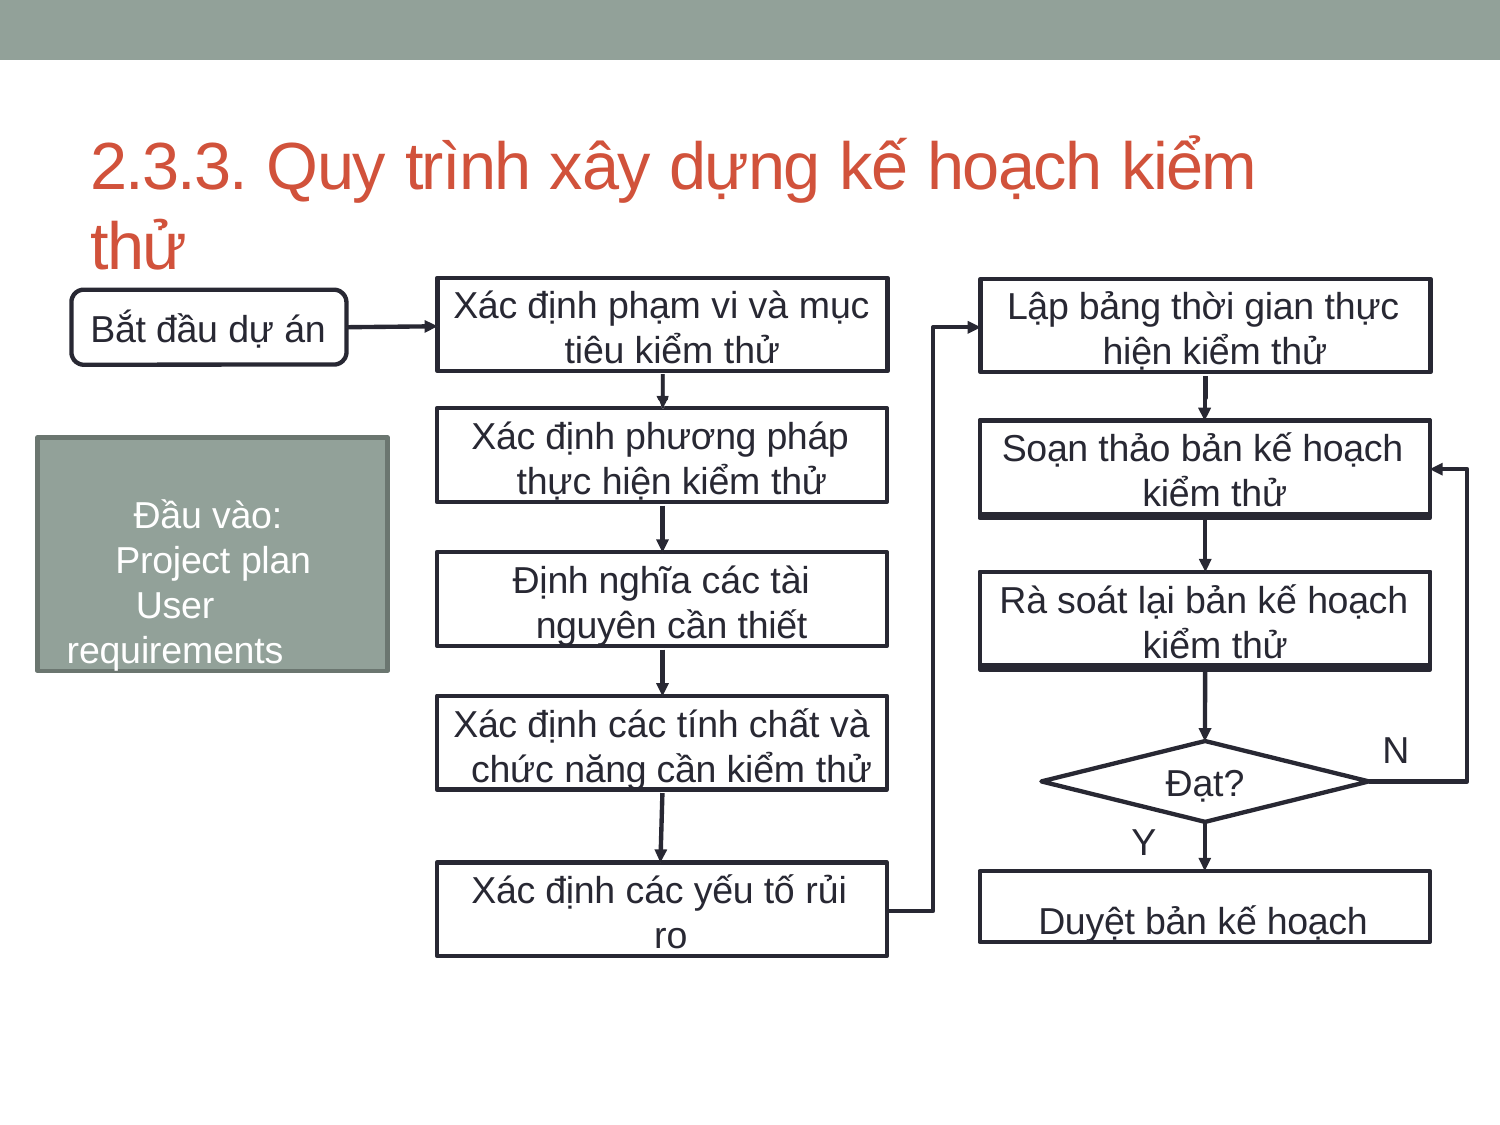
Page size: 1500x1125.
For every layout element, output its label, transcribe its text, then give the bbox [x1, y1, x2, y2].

text_box Xác định các tính chất và chức năng cần kiểm thử [436, 695, 877, 790]
text_box Đầu vào: Project plan User requirements [37, 437, 388, 671]
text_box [654, 790, 668, 863]
title 2.3.3. Quy trình xây dựng kế hoạch kiểm thử [87, 120, 1335, 311]
text_box [71, 289, 347, 365]
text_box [344, 319, 438, 334]
text_box [656, 374, 669, 409]
text_box Định nghĩa các tài nguyên cần thiết [436, 552, 877, 646]
text_box Xác định phạm vi và mục tiêu kiểm thử [437, 277, 888, 372]
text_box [882, 320, 1470, 914]
text_box Xác định các yếu tố rủi ro [436, 862, 887, 956]
text_box Bắt đầu dự án [88, 302, 330, 350]
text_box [655, 649, 670, 697]
text_box Lập bảng thời gian thực hiện kiểm thử [980, 278, 1431, 319]
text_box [655, 505, 670, 553]
text_box Duyệt bản kế hoạch [979, 921, 1430, 943]
text_box Xác định phương pháp thực hiện kiểm thử [436, 408, 877, 502]
